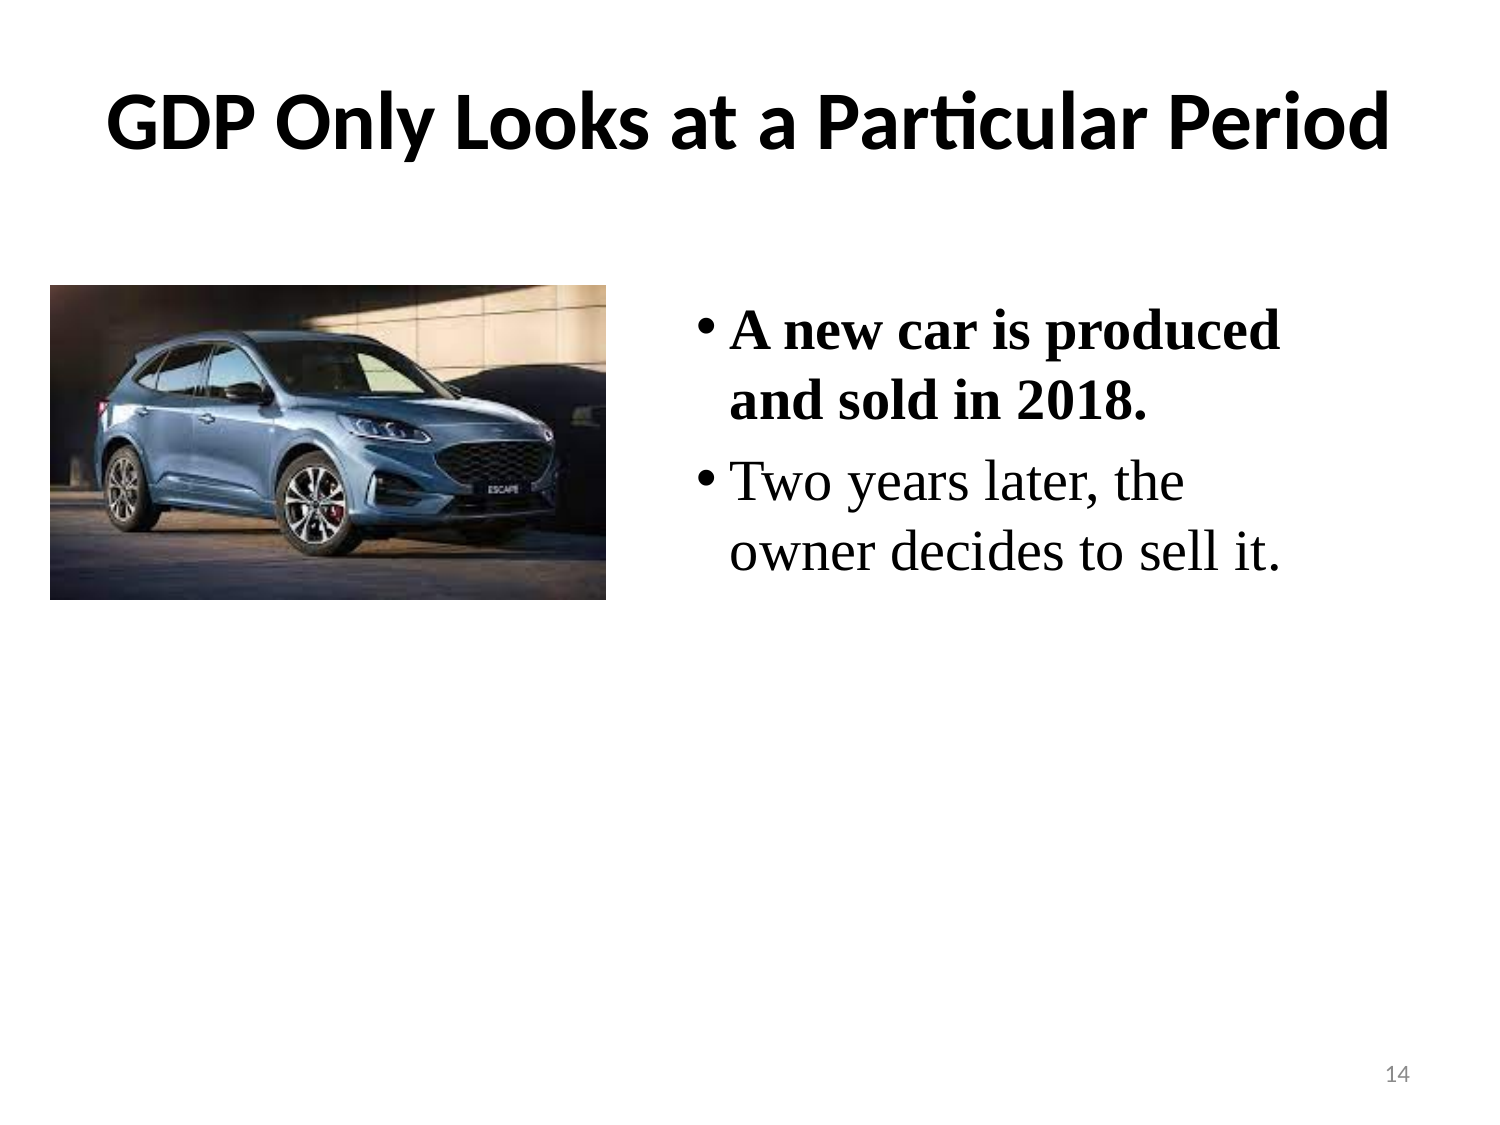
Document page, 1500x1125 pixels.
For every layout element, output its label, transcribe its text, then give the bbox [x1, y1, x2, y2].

title GDP Only Looks at a Particular Period [75, 45, 1425, 188]
list A new car is produced and sold in 2018. Two years later, the owner decides to sell it. [624, 283, 1338, 514]
slide_number 14 [1074, 1042, 1425, 1103]
picture [49, 285, 606, 601]
